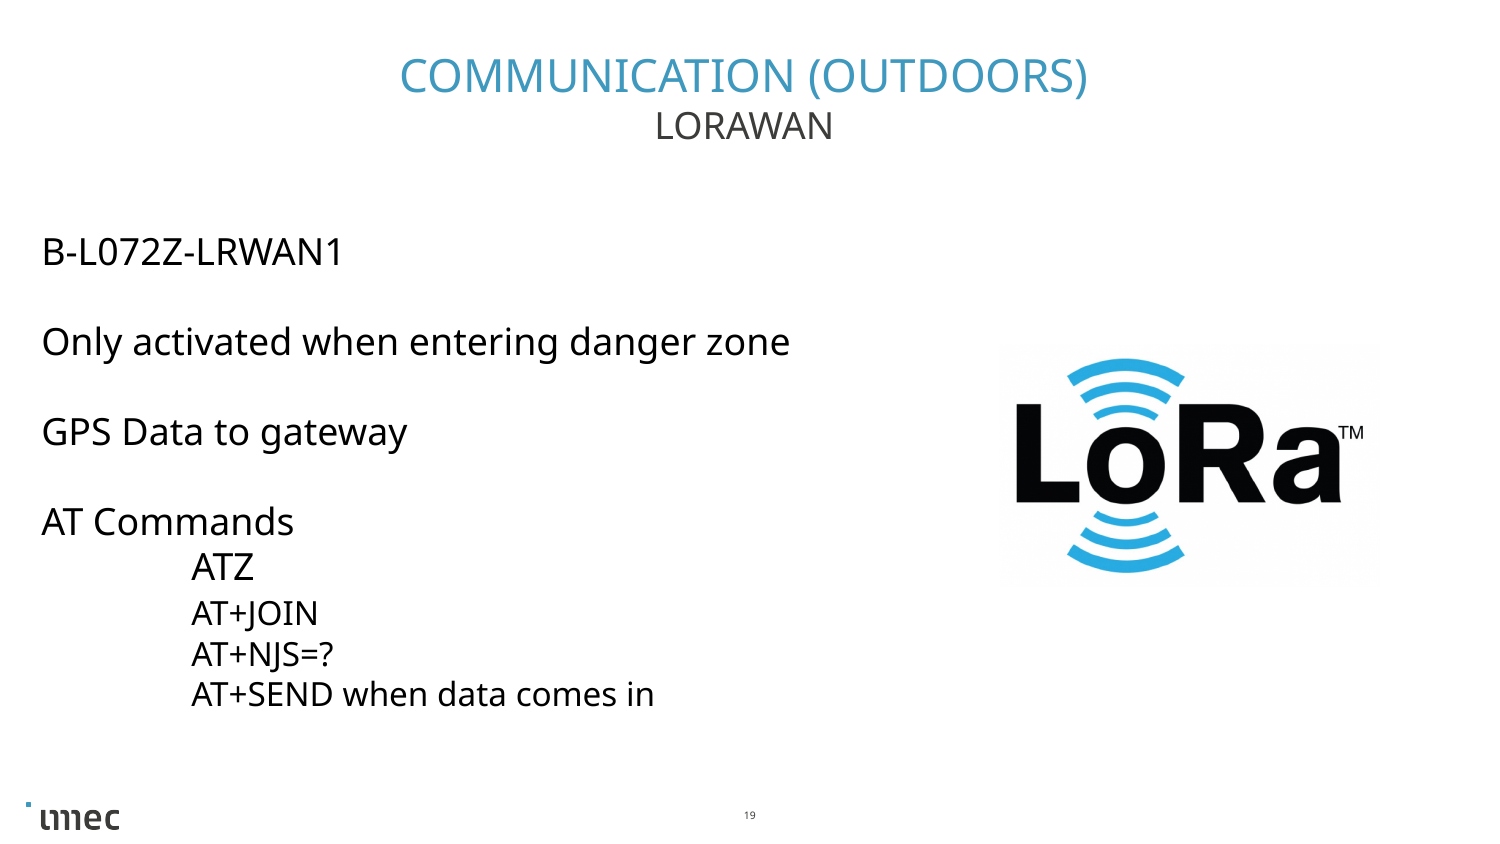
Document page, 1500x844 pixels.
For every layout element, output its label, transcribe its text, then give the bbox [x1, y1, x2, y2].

picture [26, 802, 119, 830]
slide_number 19 [679, 802, 821, 831]
list B-L072Z-LRWAN1 Only activated when entering danger zone GPS Data to gateway AT Commands ATZ AT+JOIN AT+NJS=? AT+SEND when data comes in [26, 175, 1463, 756]
picture [999, 344, 1380, 587]
title Communication (OUTDOORs) [26, 38, 1463, 94]
list LoRAWAN [26, 94, 1463, 156]
